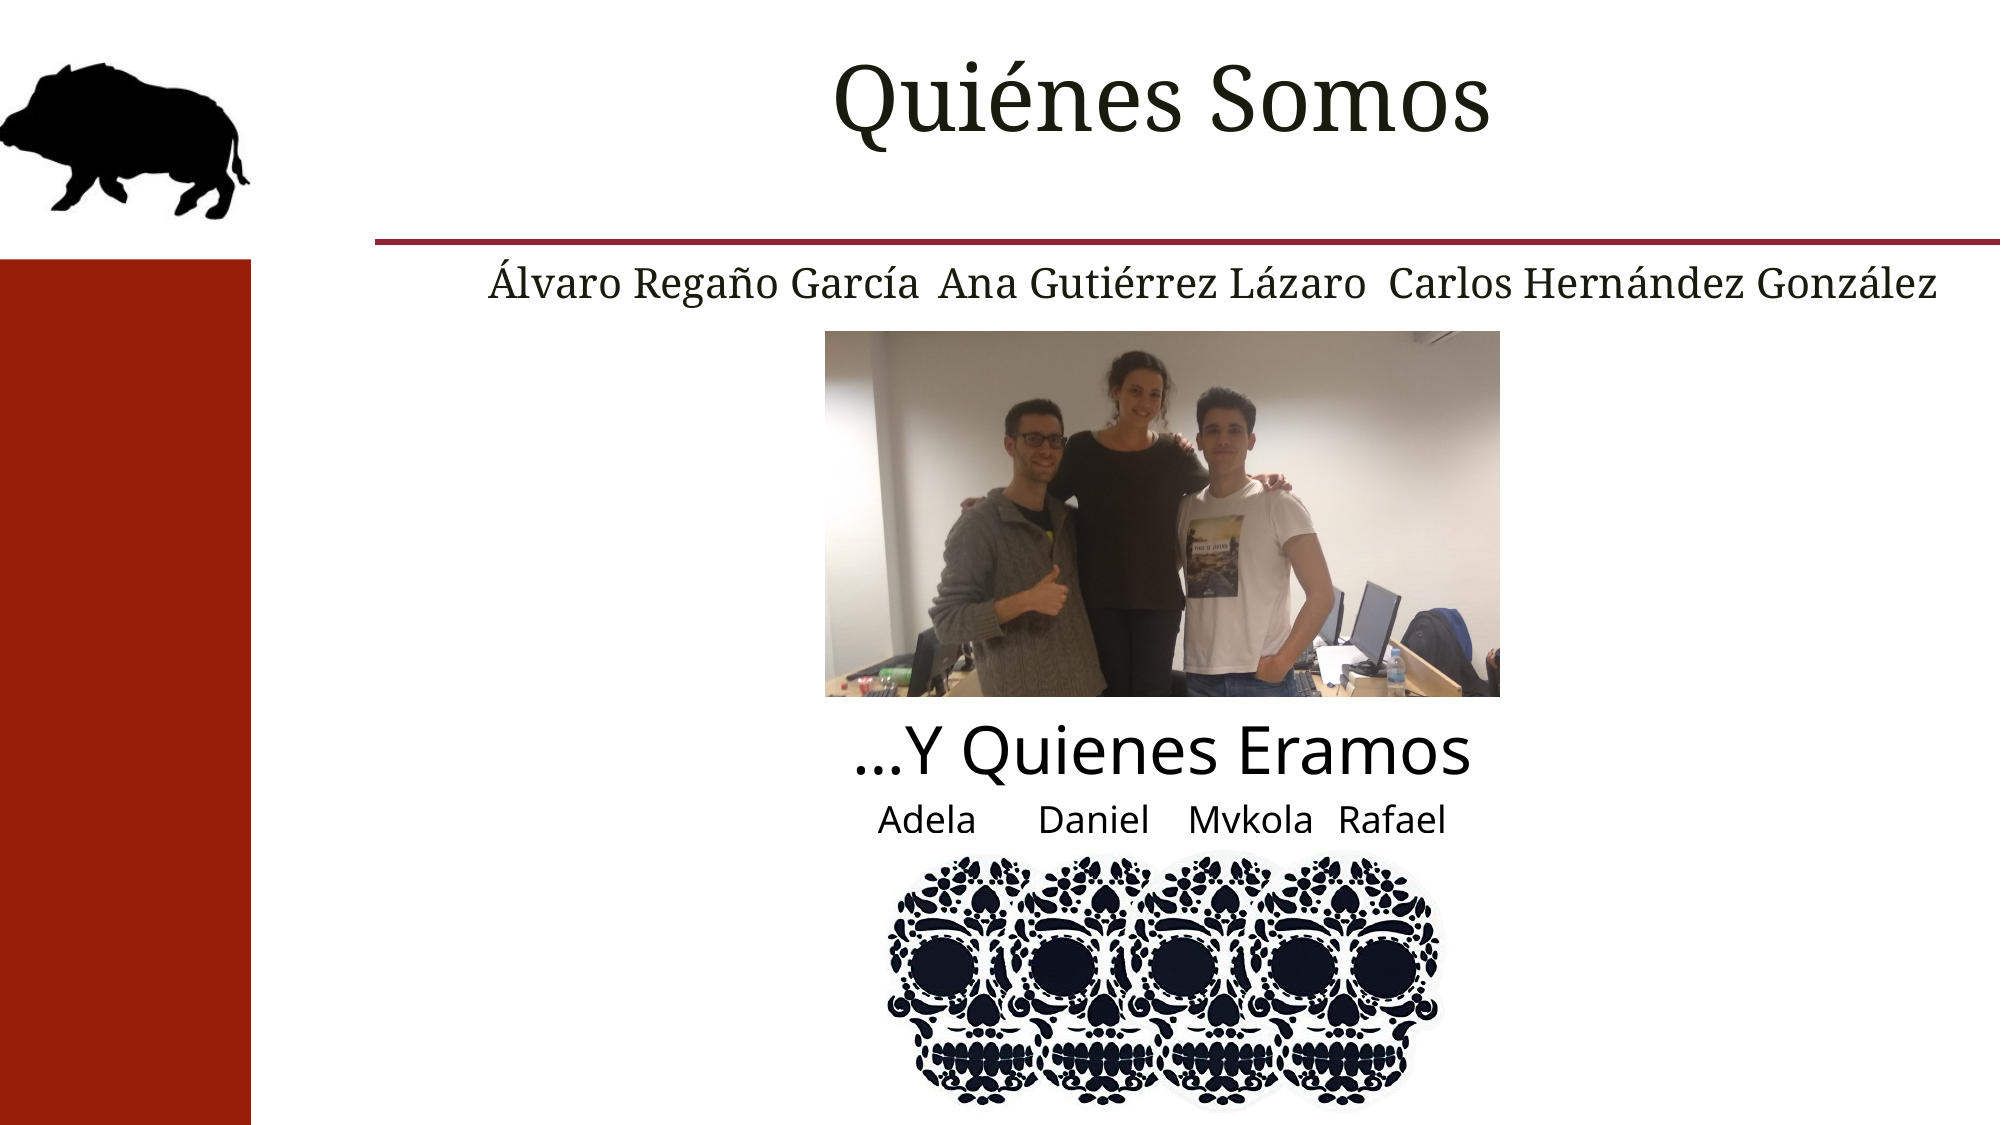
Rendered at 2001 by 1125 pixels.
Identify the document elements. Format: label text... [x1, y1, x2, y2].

picture [0, 63, 251, 220]
text_box Adela Daniel Mykola Rafael [863, 788, 1462, 849]
picture [825, 331, 1500, 697]
title Quiénes Somos [375, 45, 1950, 209]
list Álvaro Regaño García Ana Gutiérrez Lázaro Carlos Hernández González [473, 253, 2000, 357]
picture [865, 833, 1460, 1125]
text_box …Y Quienes Eramos [747, 700, 1578, 796]
